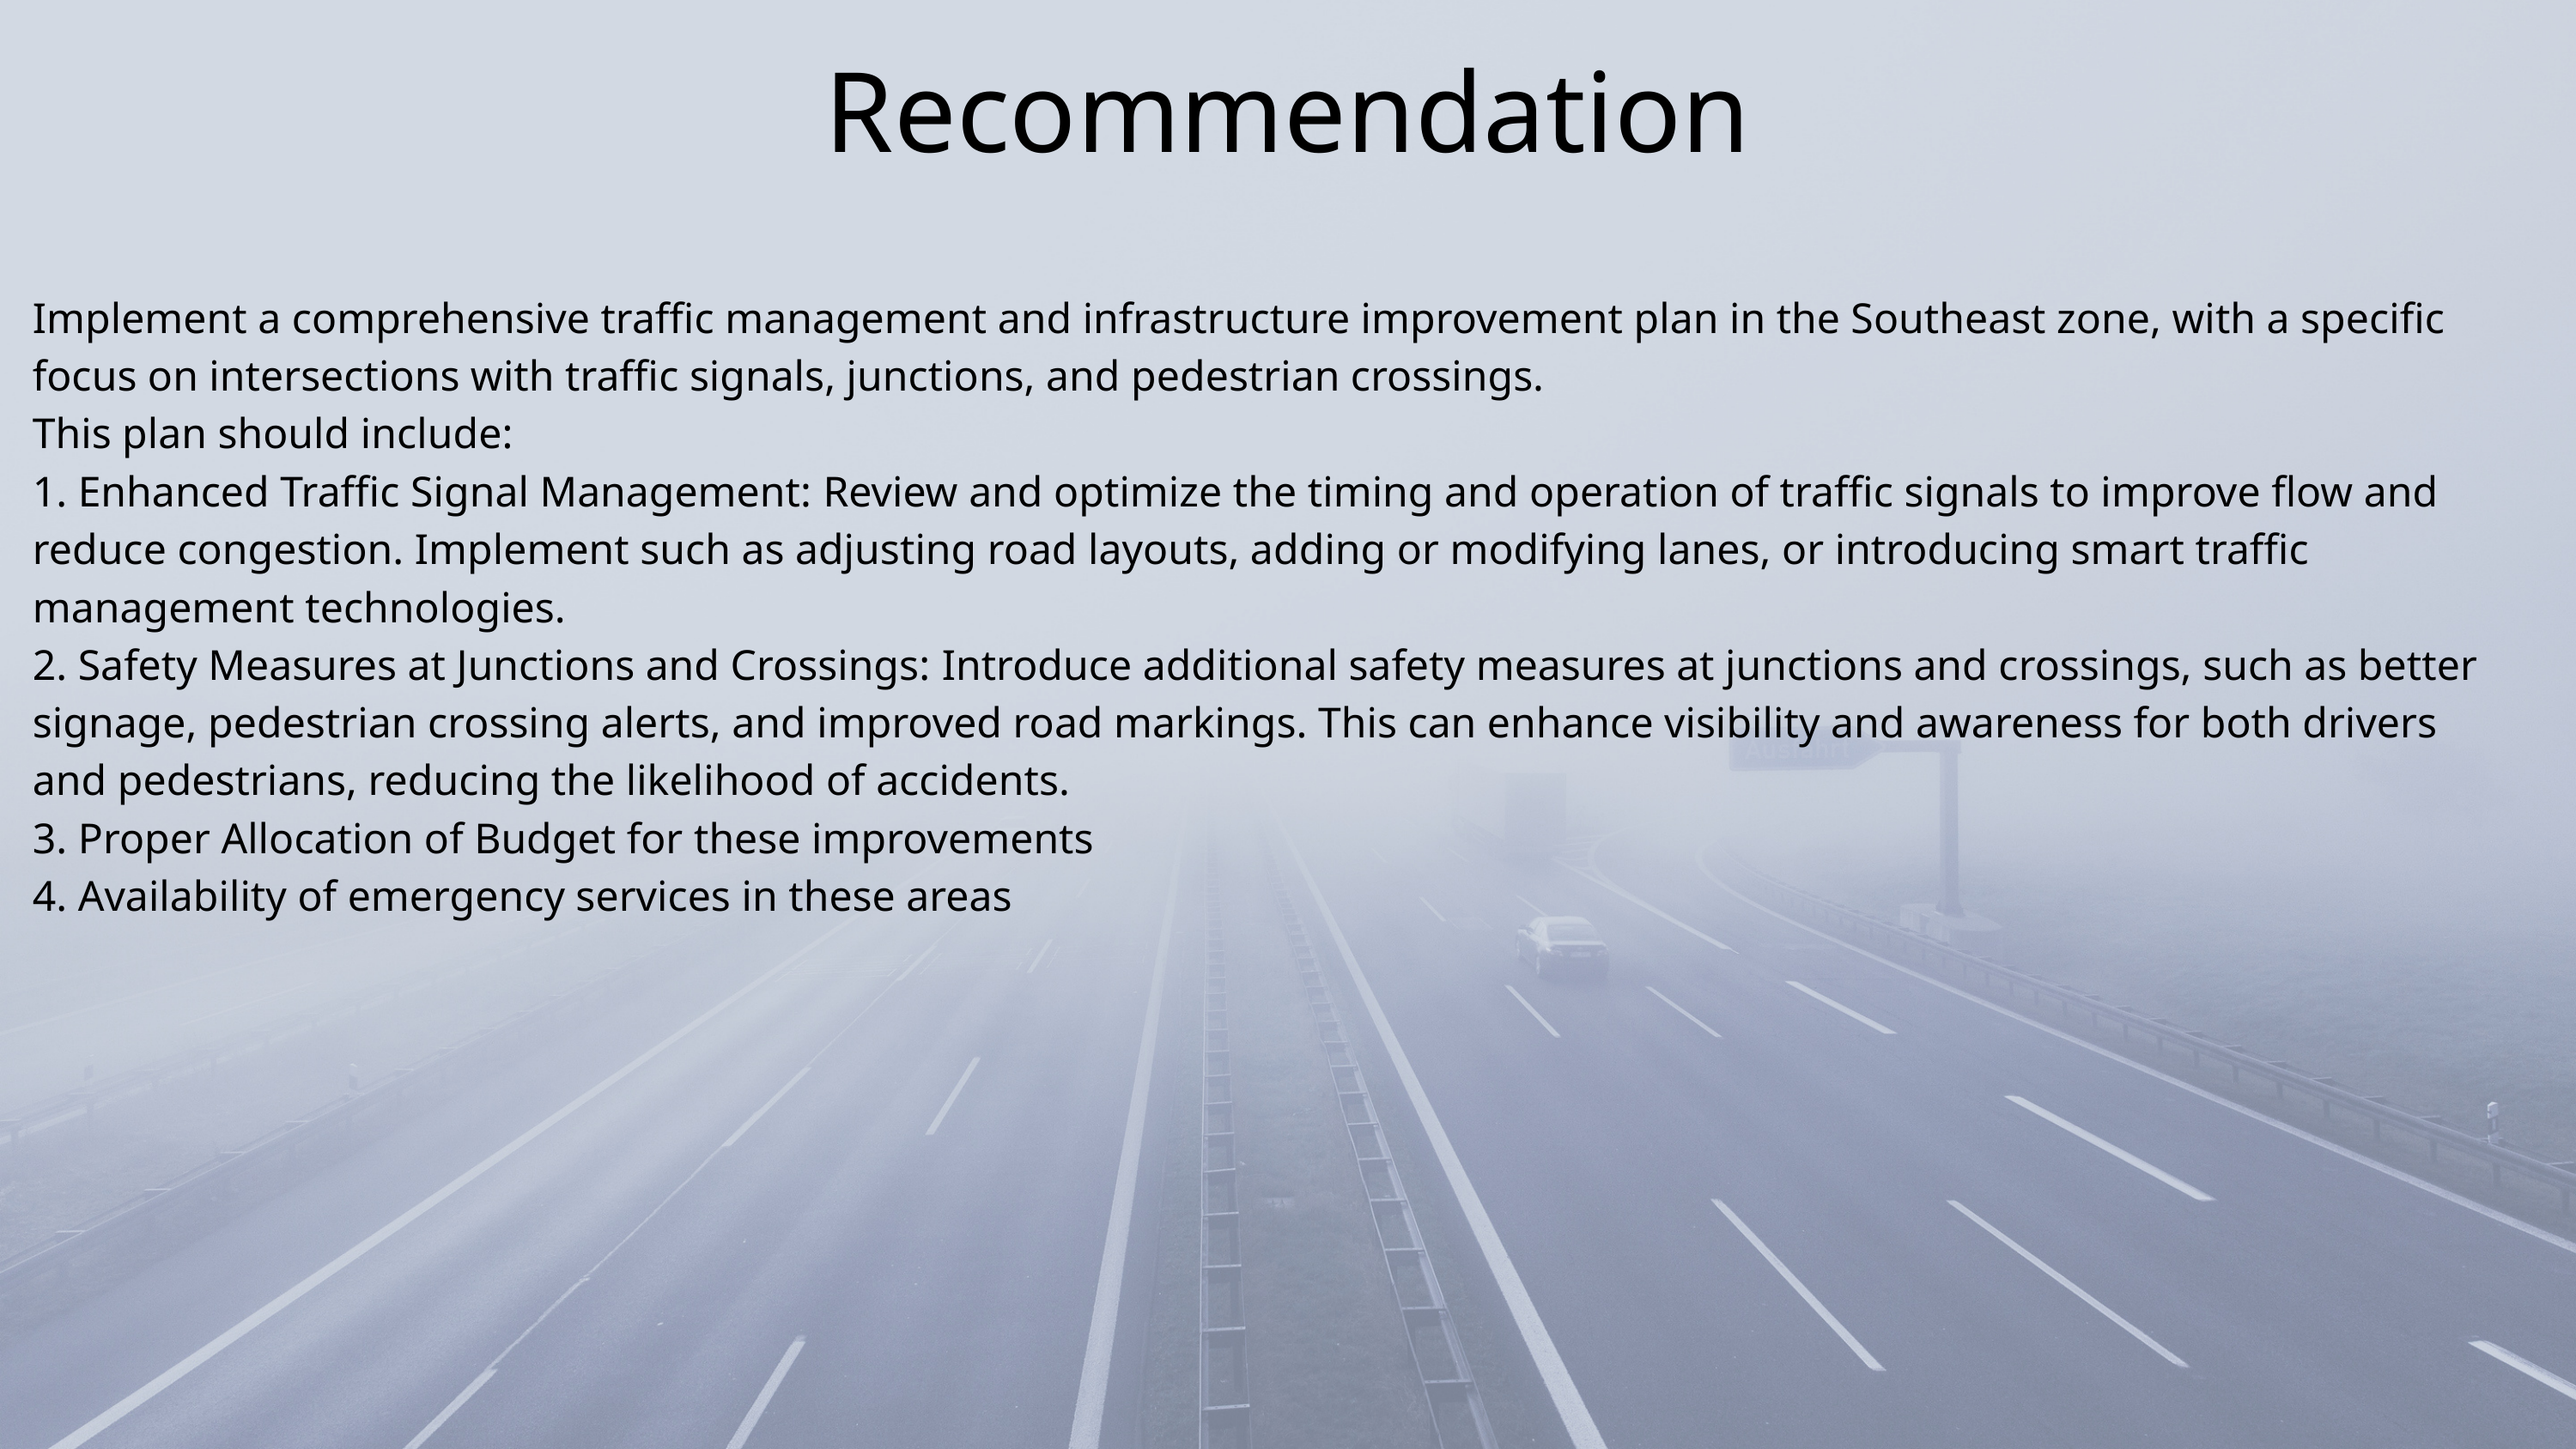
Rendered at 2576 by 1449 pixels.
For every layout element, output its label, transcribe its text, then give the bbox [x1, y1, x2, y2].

text_box Implement a comprehensive traffic management and infrastructure improvement plan in the Southeast zone, with a specific focus on intersections with traffic signals, junctions, and pedestrian crossings. This plan should include: 1. Enhanced Traffic Signal Management: Review and optimize the timing and operation of traffic signals to improve flow and reduce congestion. Implement such as adjusting road layouts, adding or modifying lanes, or introducing smart traffic management technologies. 2. Safety Measures at Junctions and Crossings: Introduce additional safety measures at junctions and crossings, such as better signage, pedestrian crossing alerts, and improved road markings. This can enhance visibility and awareness for both drivers and pedestrians, reducing the likelihood of accidents. 3. Proper Allocation of Budget for these improvements 4. Availability of emergency services in these areas [32, 226, 2524, 920]
text_box Recommendation [801, 19, 1775, 175]
text_box [0, 0, 2576, 1449]
